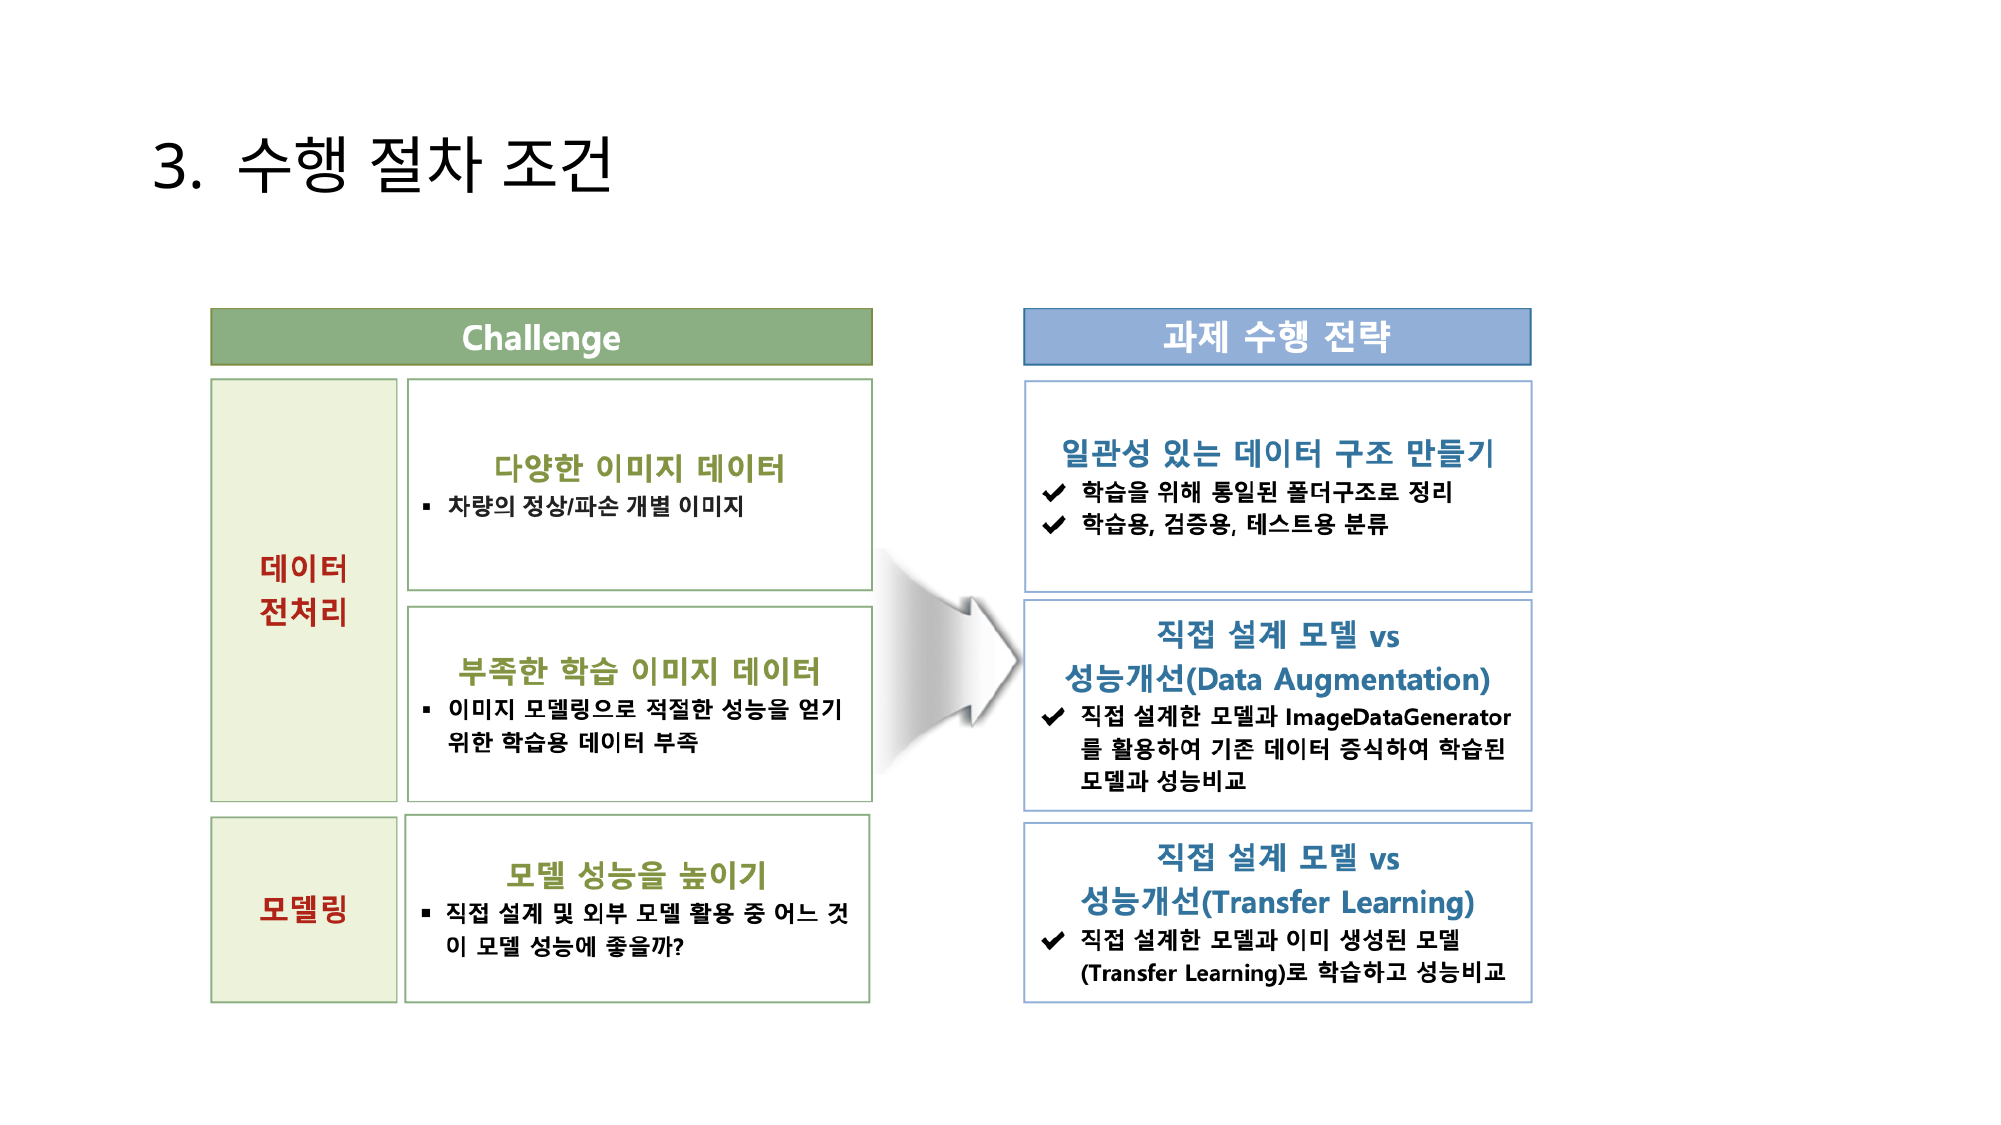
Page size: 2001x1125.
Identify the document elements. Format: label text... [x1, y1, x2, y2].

title 3. 수행 절차 조건 [137, 59, 1863, 278]
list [191, 292, 1542, 1006]
